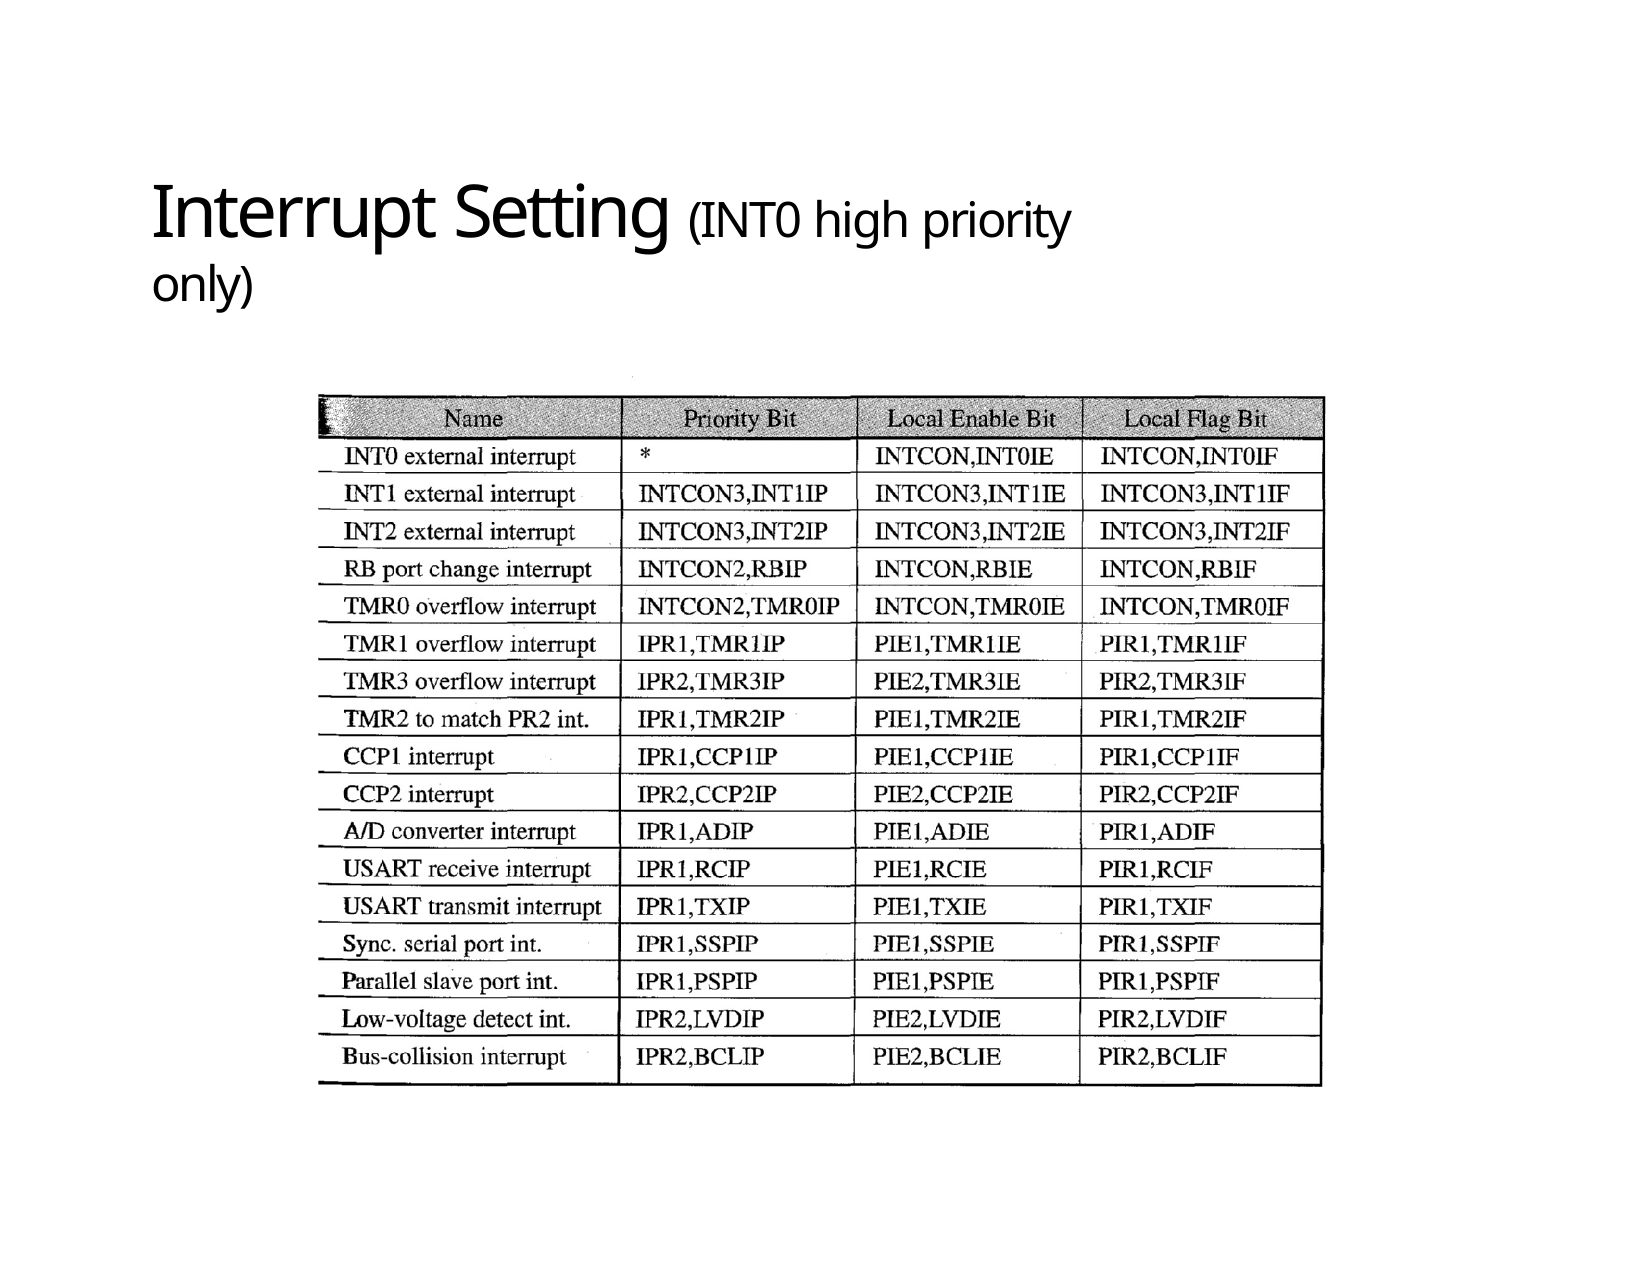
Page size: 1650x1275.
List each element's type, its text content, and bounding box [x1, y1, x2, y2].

text_box [318, 376, 1326, 1087]
title Interrupt Setting (INT0 high priority only) [148, 162, 1123, 378]
